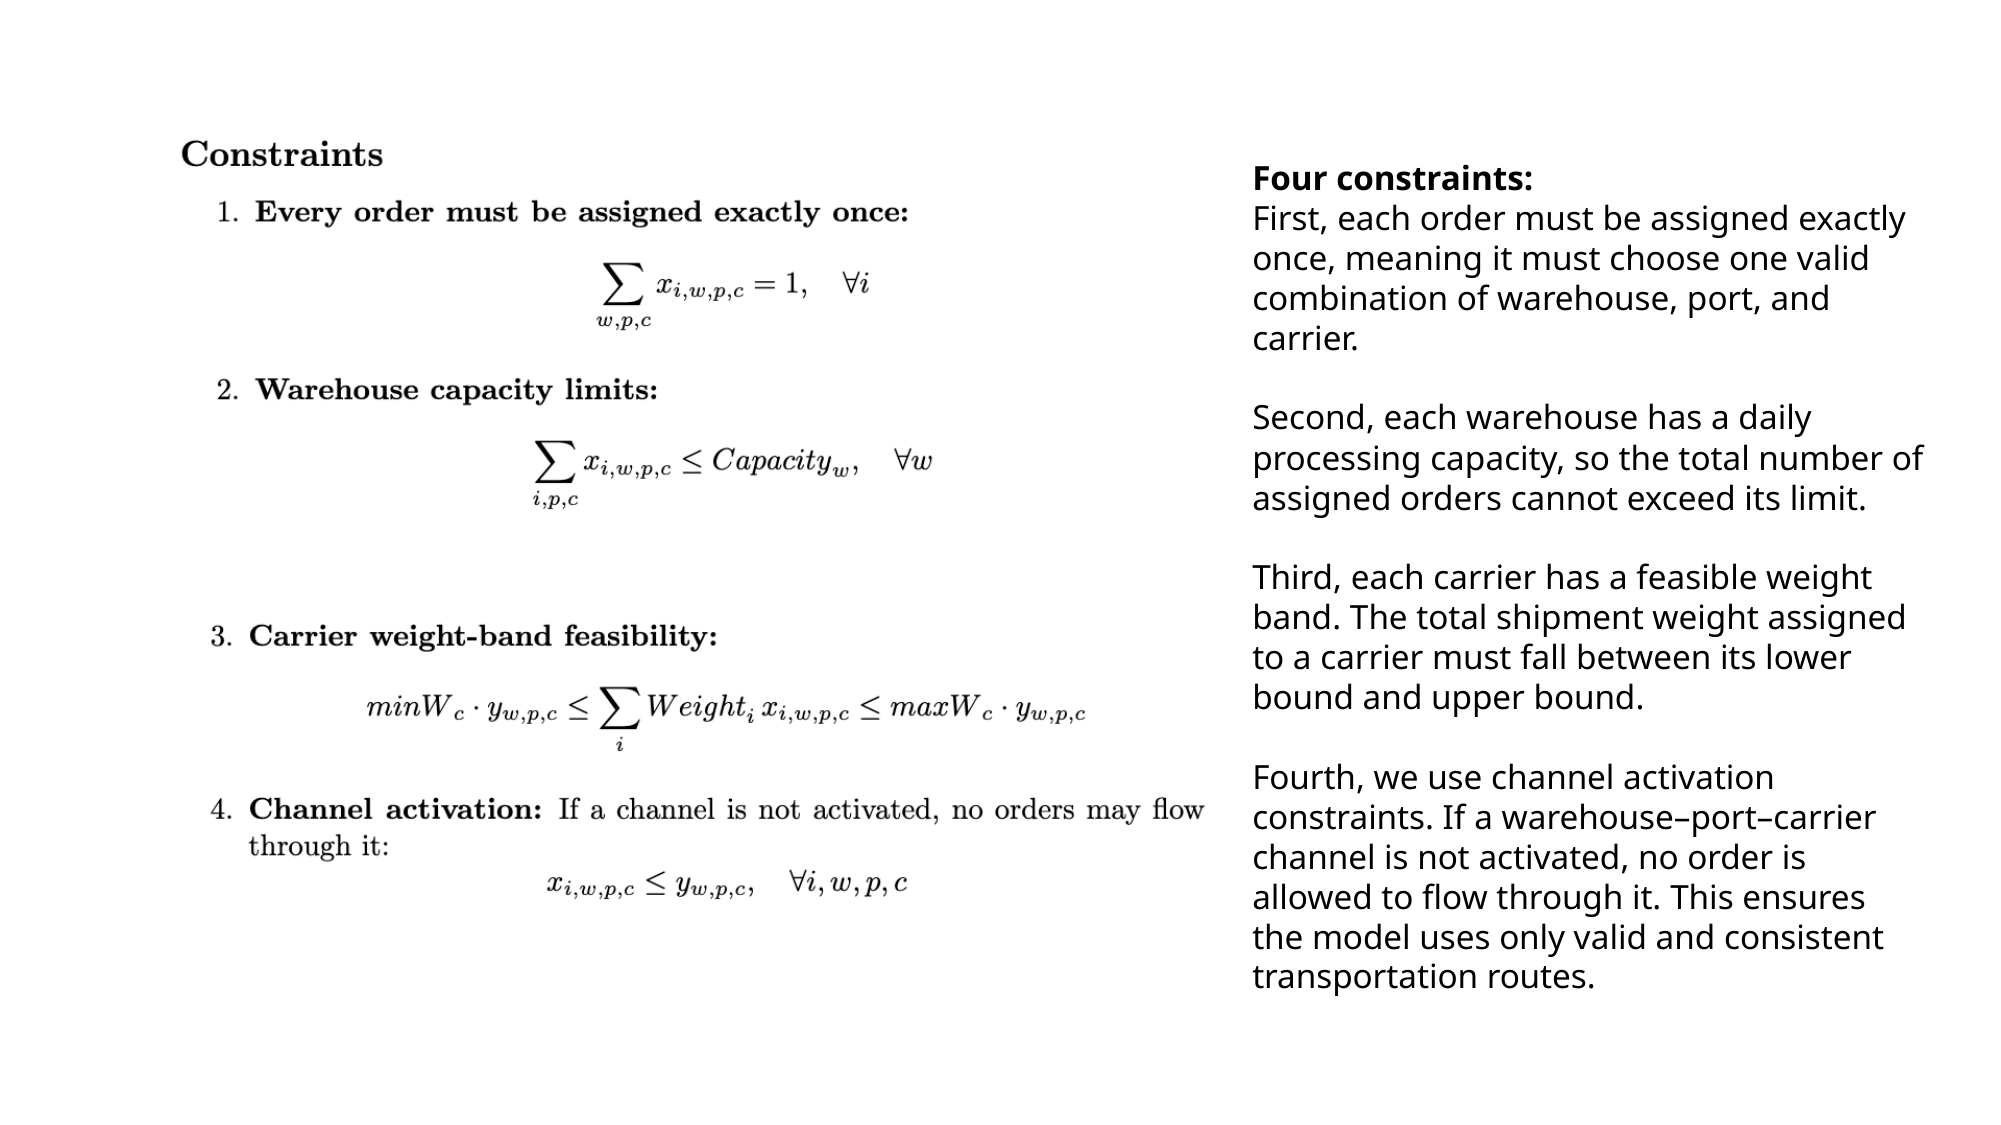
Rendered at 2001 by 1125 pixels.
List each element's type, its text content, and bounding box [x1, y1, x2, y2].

text_box Four constraints: First, each order must be assigned exactly once, meaning it must choose one valid combination of warehouse, port, and carrier. Second, each warehouse has a daily processing capacity, so the total number of assigned orders cannot exceed its limit. Third, each carrier has a feasible weight band. The total shipment weight assigned to a carrier must fall between its lower bound and upper bound. Fourth, we use channel activation constraints. If a warehouse–port–carrier channel is not activated, no order is allowed to flow through it. This ensures the model uses only valid and consistent transportation routes. [1237, 149, 1940, 1003]
picture [147, 580, 1238, 922]
picture [147, 121, 1095, 529]
